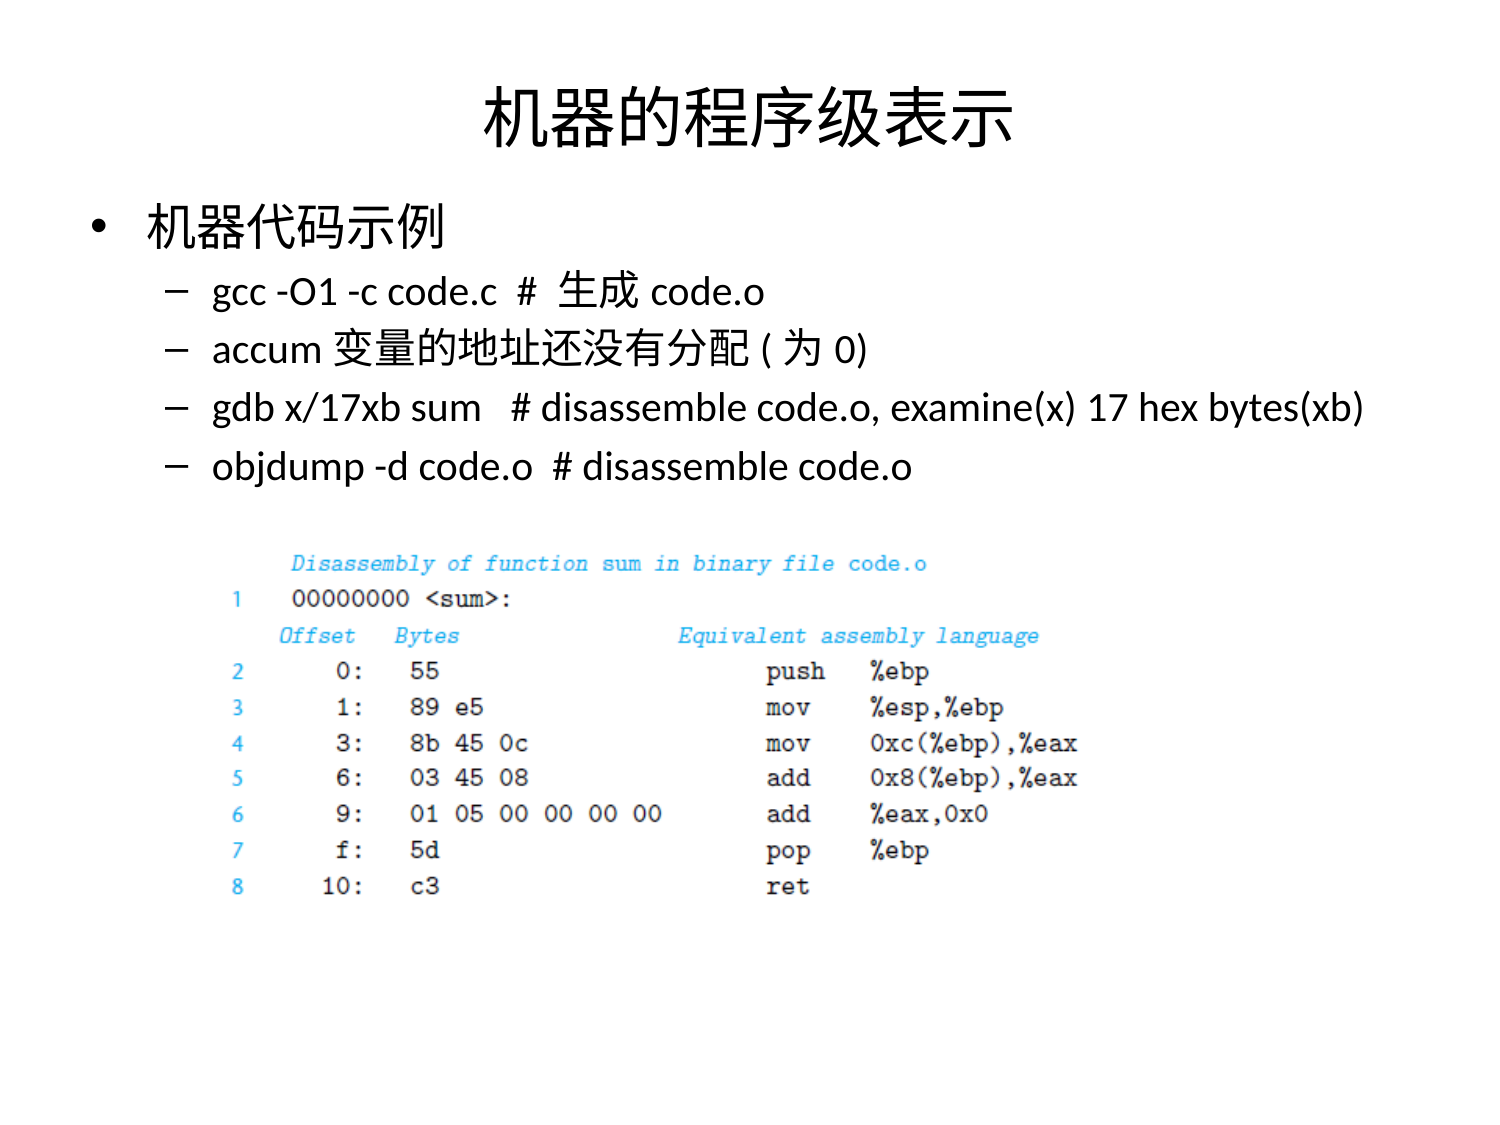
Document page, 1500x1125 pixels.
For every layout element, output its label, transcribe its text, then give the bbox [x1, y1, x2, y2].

picture [224, 549, 1085, 907]
list 机器代码示例 gcc -O1 -c code.c # 生成code.o accum变量的地址还没有分配(为0) gdb x/17xb sum # disassemble code.o, examine(x) 17 hex bytes(xb) objdump -d code.o # disassemble code.o [75, 187, 1425, 1100]
title 机器的程序级表示 [75, 45, 1425, 187]
